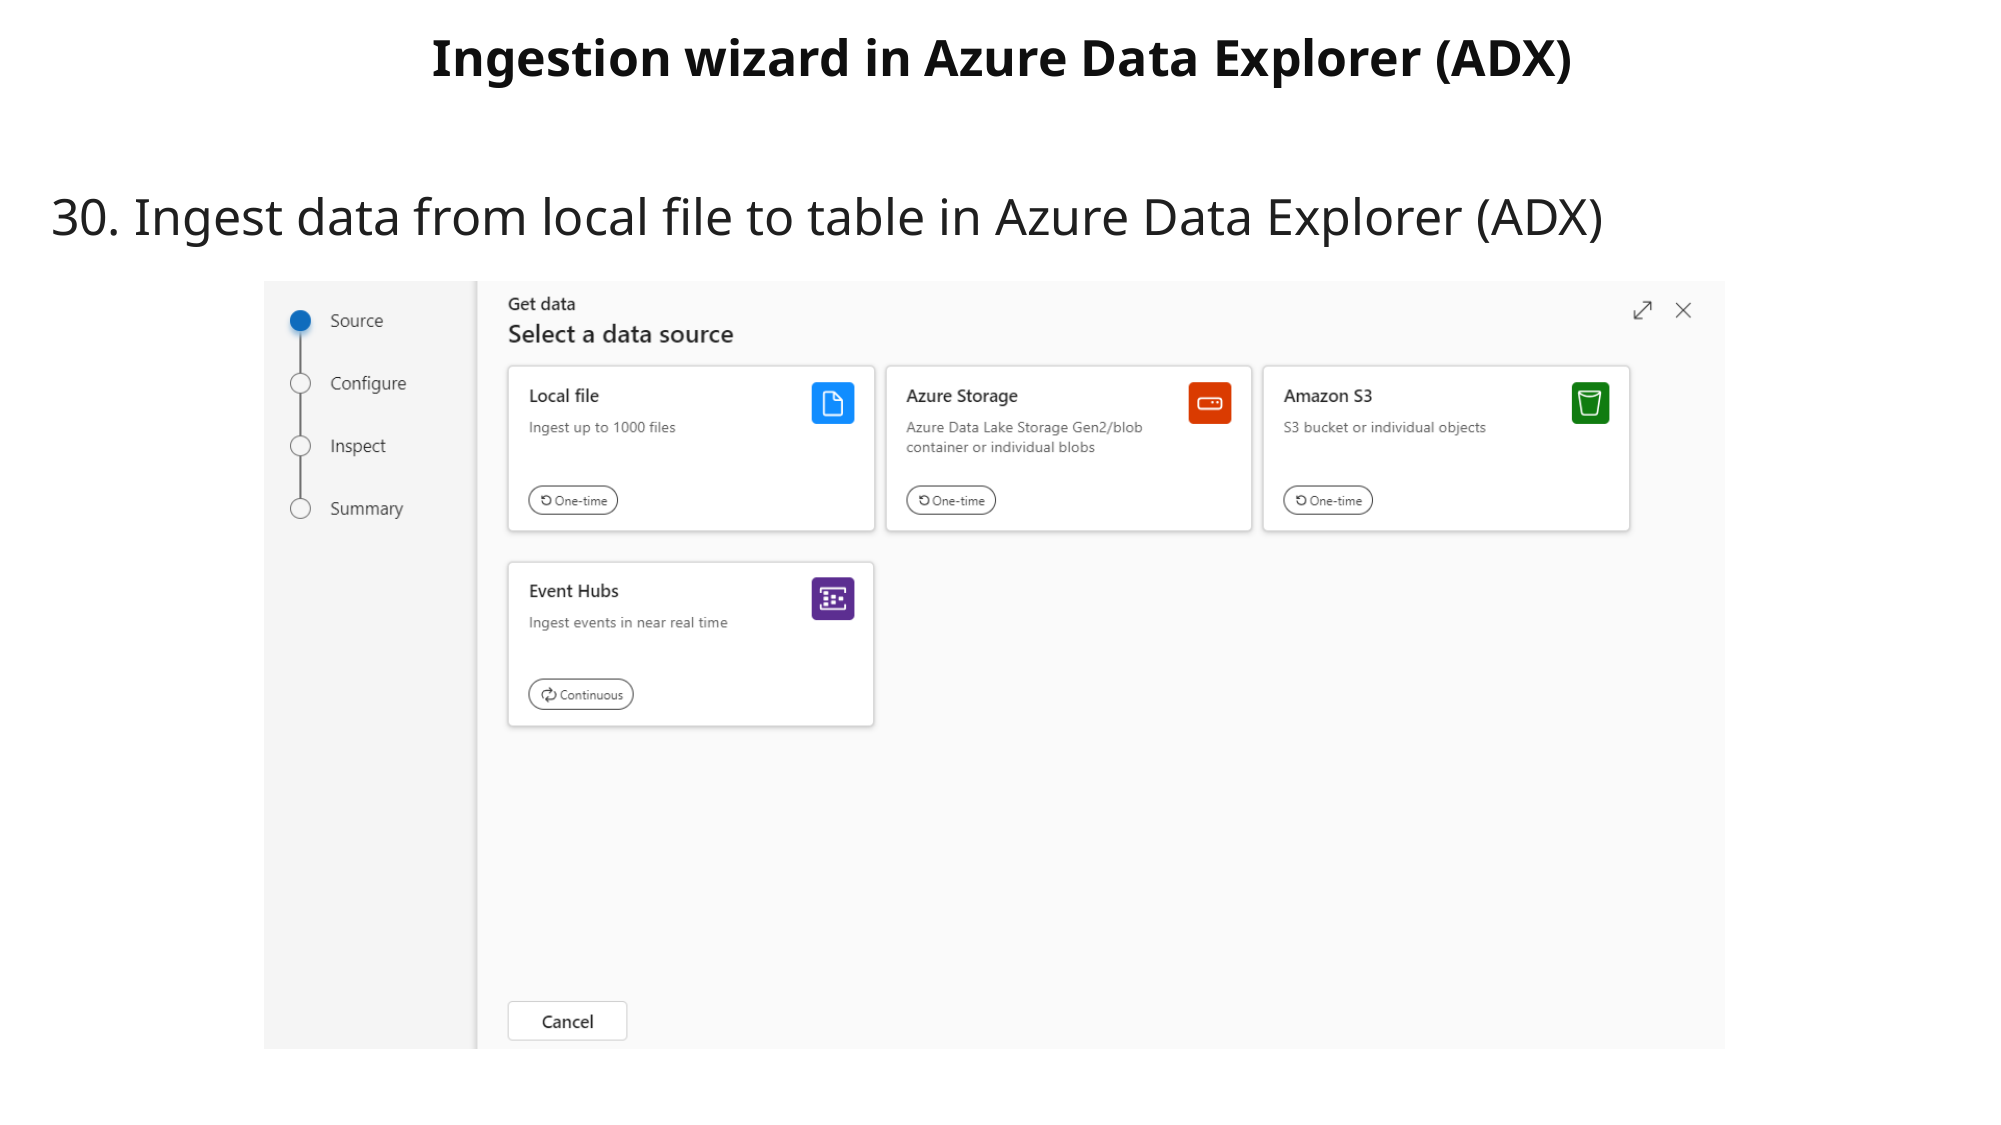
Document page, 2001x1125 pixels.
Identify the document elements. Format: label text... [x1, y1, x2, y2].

picture [264, 281, 1725, 1050]
subtitle Ingestion wizard in Azure Data Explorer (ADX) 30. Ingest data from local file to table in Azure Data Explorer (ADX) [36, 26, 1970, 1095]
